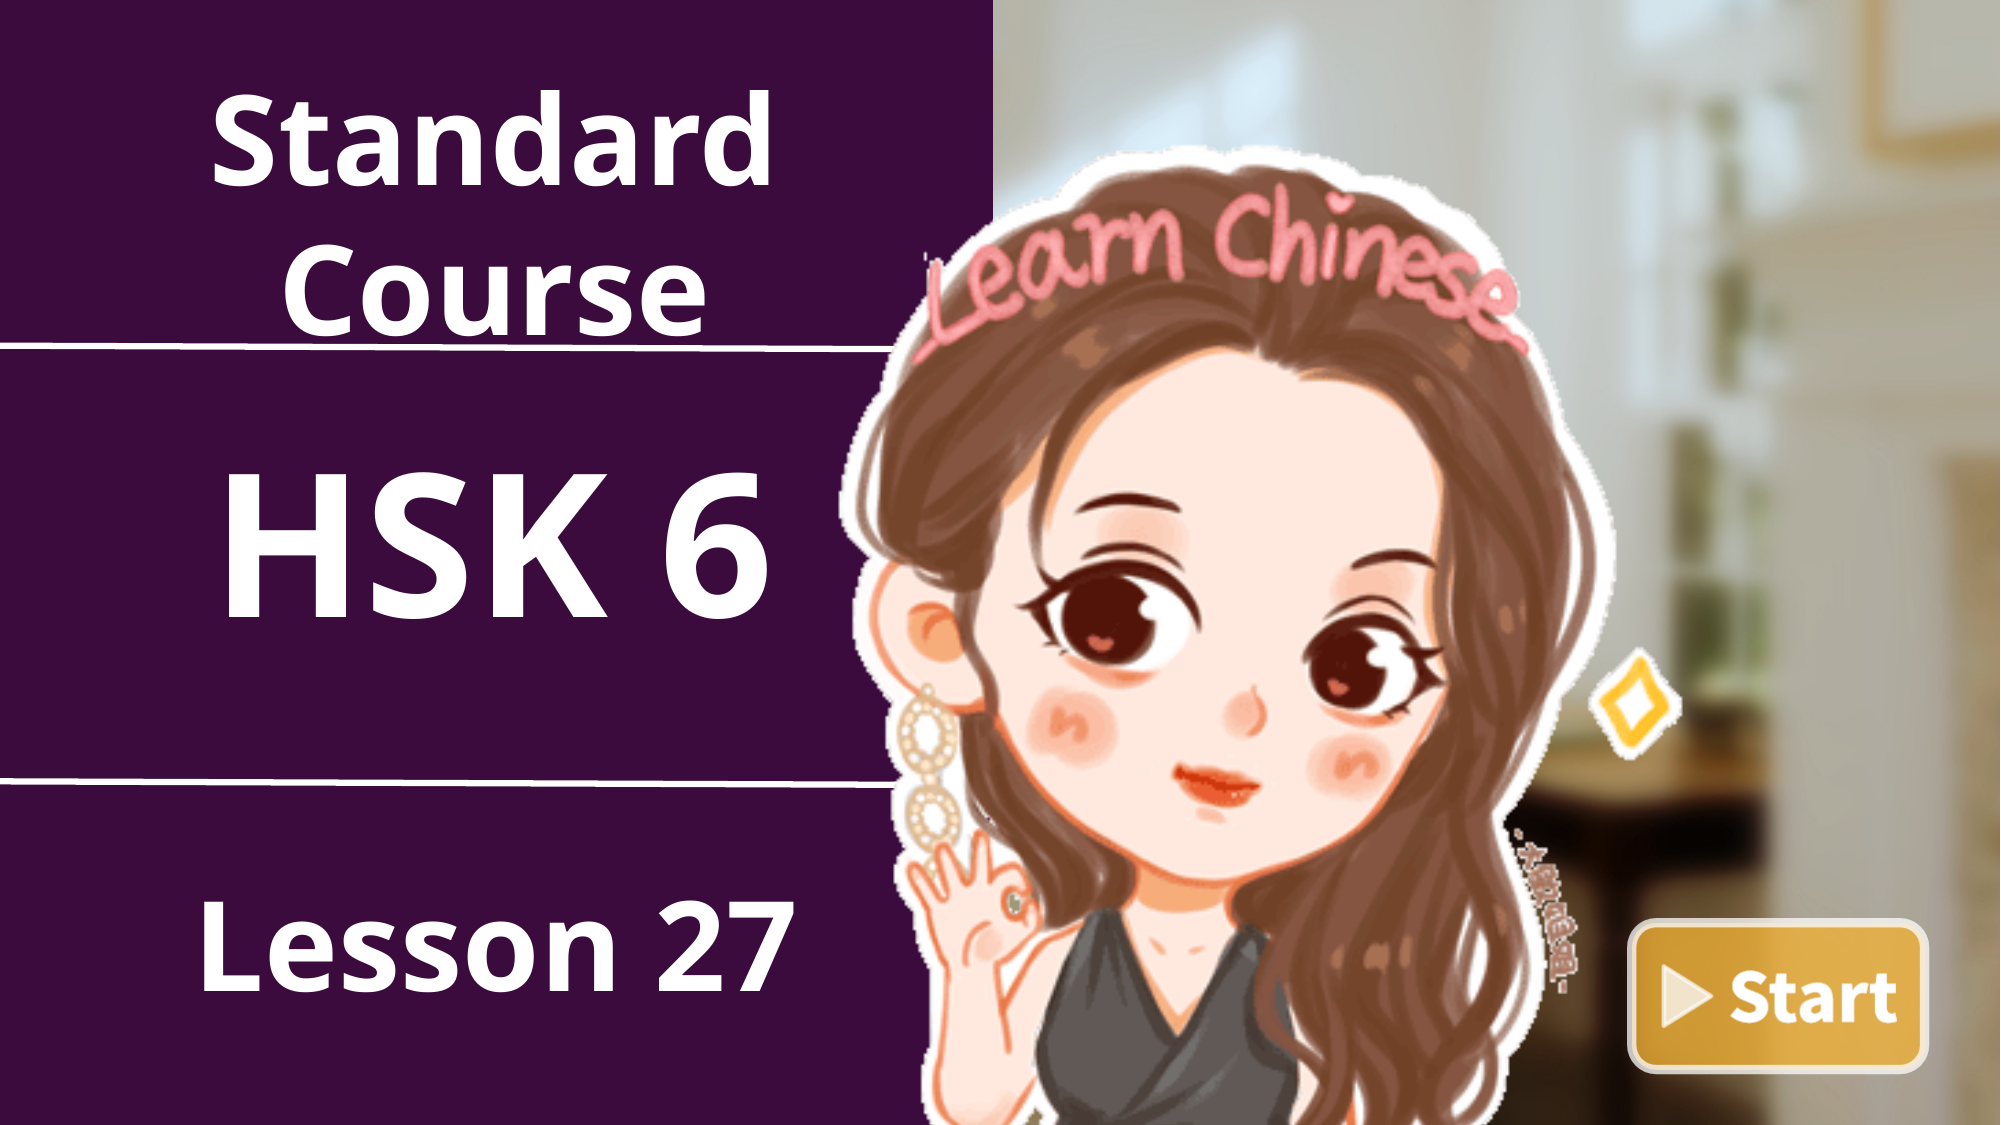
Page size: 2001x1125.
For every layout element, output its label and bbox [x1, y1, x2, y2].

text_box [0, 0, 2000, 1125]
